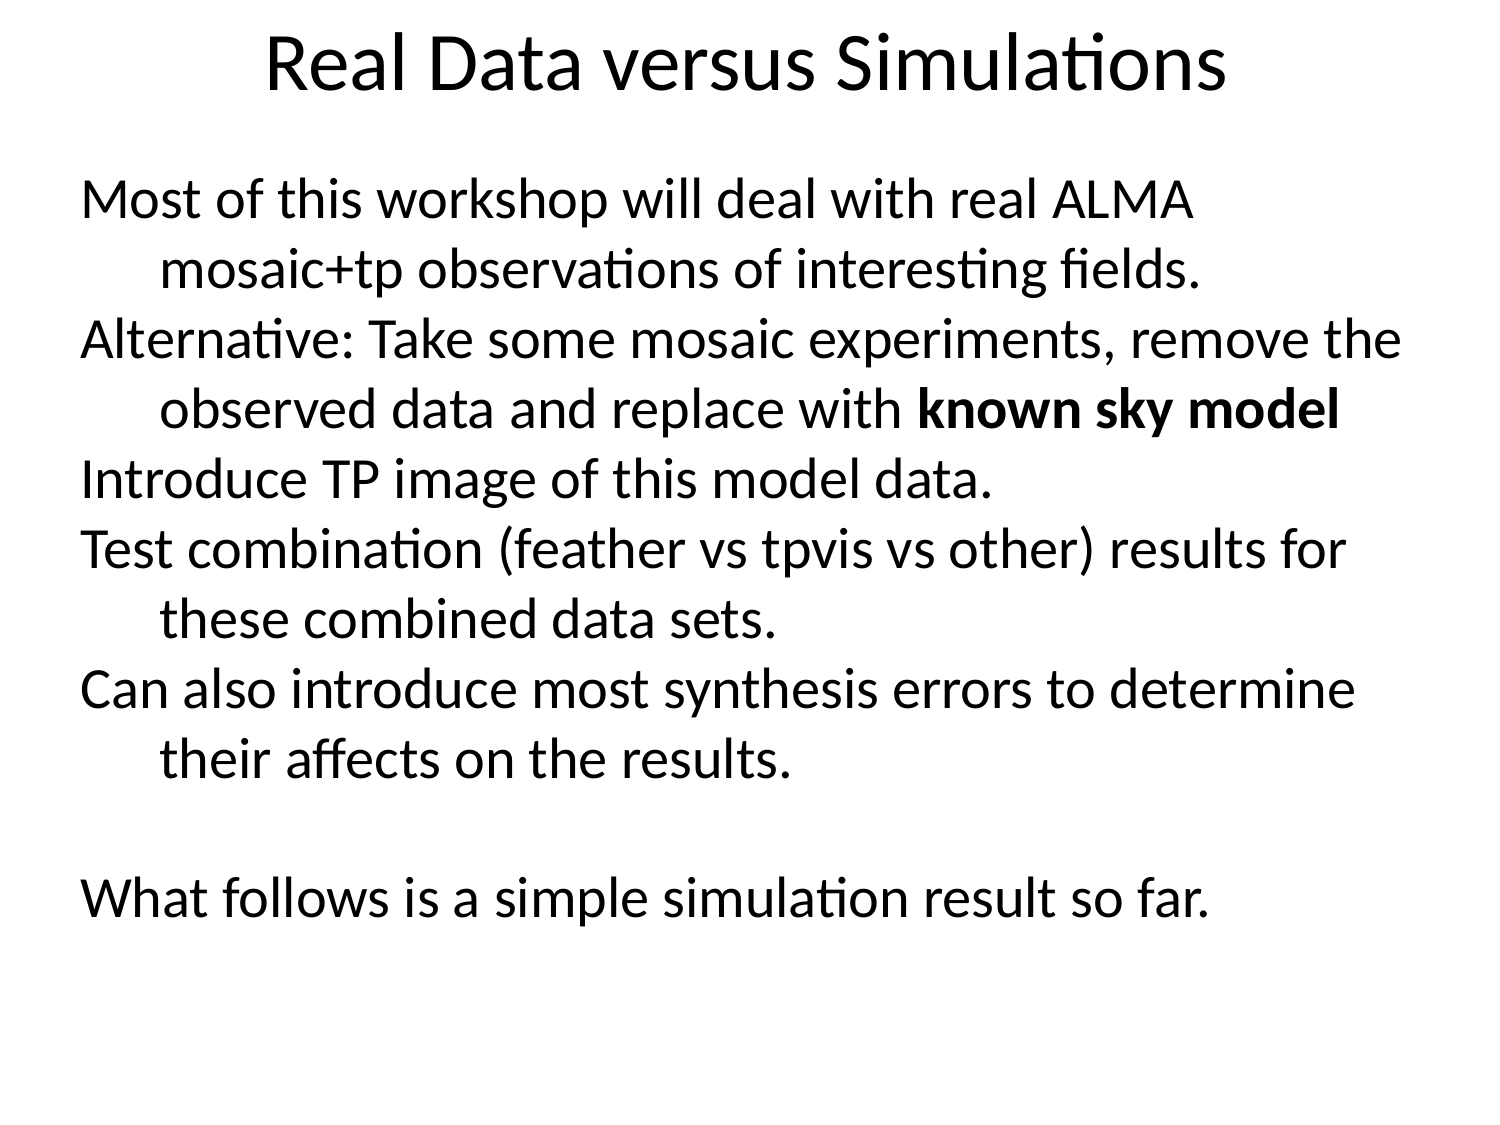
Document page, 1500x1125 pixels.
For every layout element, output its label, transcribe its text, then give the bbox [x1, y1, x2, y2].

text_box Real Data versus Simulations [249, 0, 1244, 115]
text_box Most of this workshop will deal with real ALMA mosaic+tp observations of interesting fields. Alternative: Take some mosaic experiments, remove the observed data and replace with known sky model Introduce TP image of this model data. Test combination (feather vs tpvis vs other) results for these combined data sets. Can also introduce most synthesis errors to determine their affects on the results. What follows is a simple simulation result so far. [65, 152, 1419, 937]
